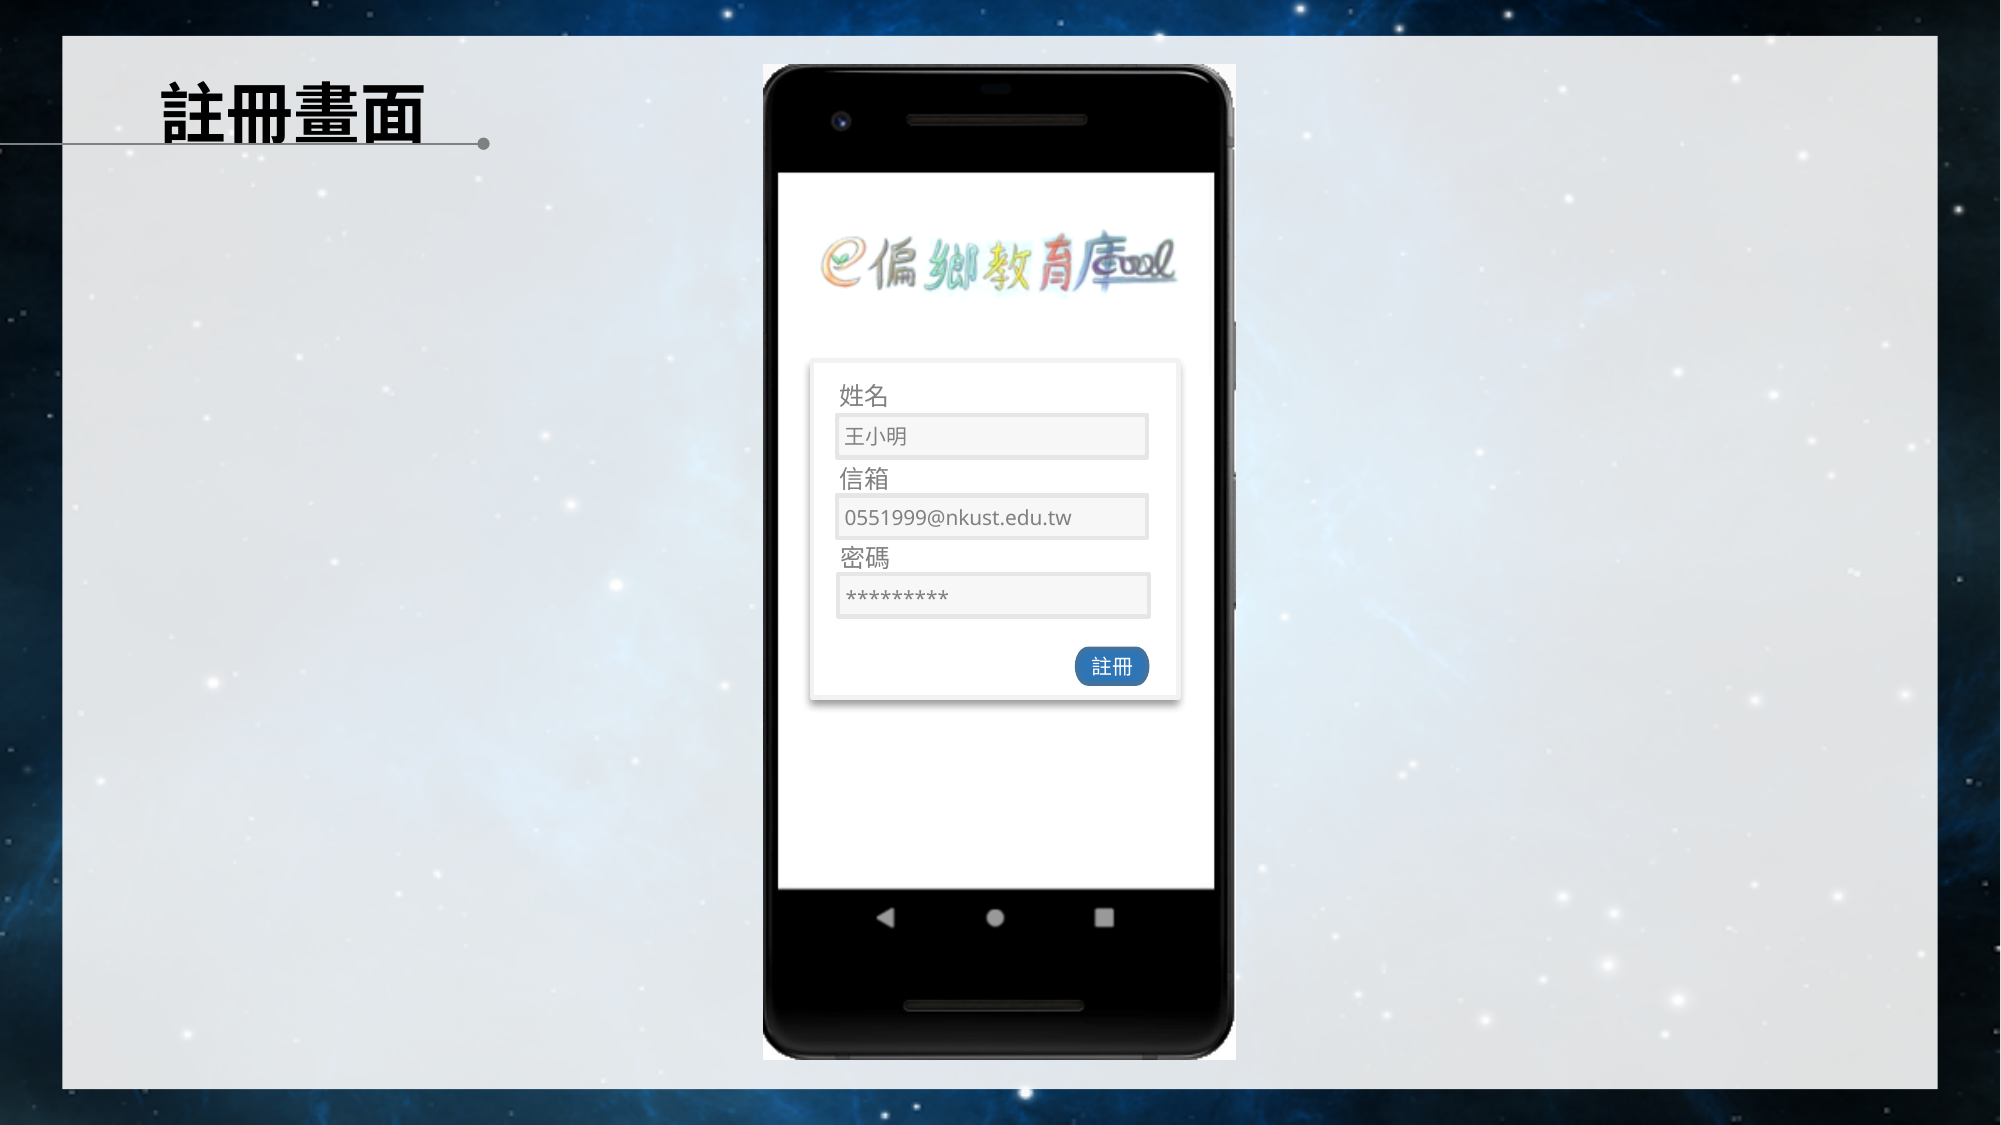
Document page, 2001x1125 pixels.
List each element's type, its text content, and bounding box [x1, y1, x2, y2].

text_box 註冊畫面 [145, 153, 442, 160]
text_box [62, 35, 1938, 1090]
picture [0, 0, 2001, 1125]
picture [763, 64, 1237, 1061]
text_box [1076, 645, 1186, 687]
text_box 註冊畫面 [145, 64, 442, 143]
